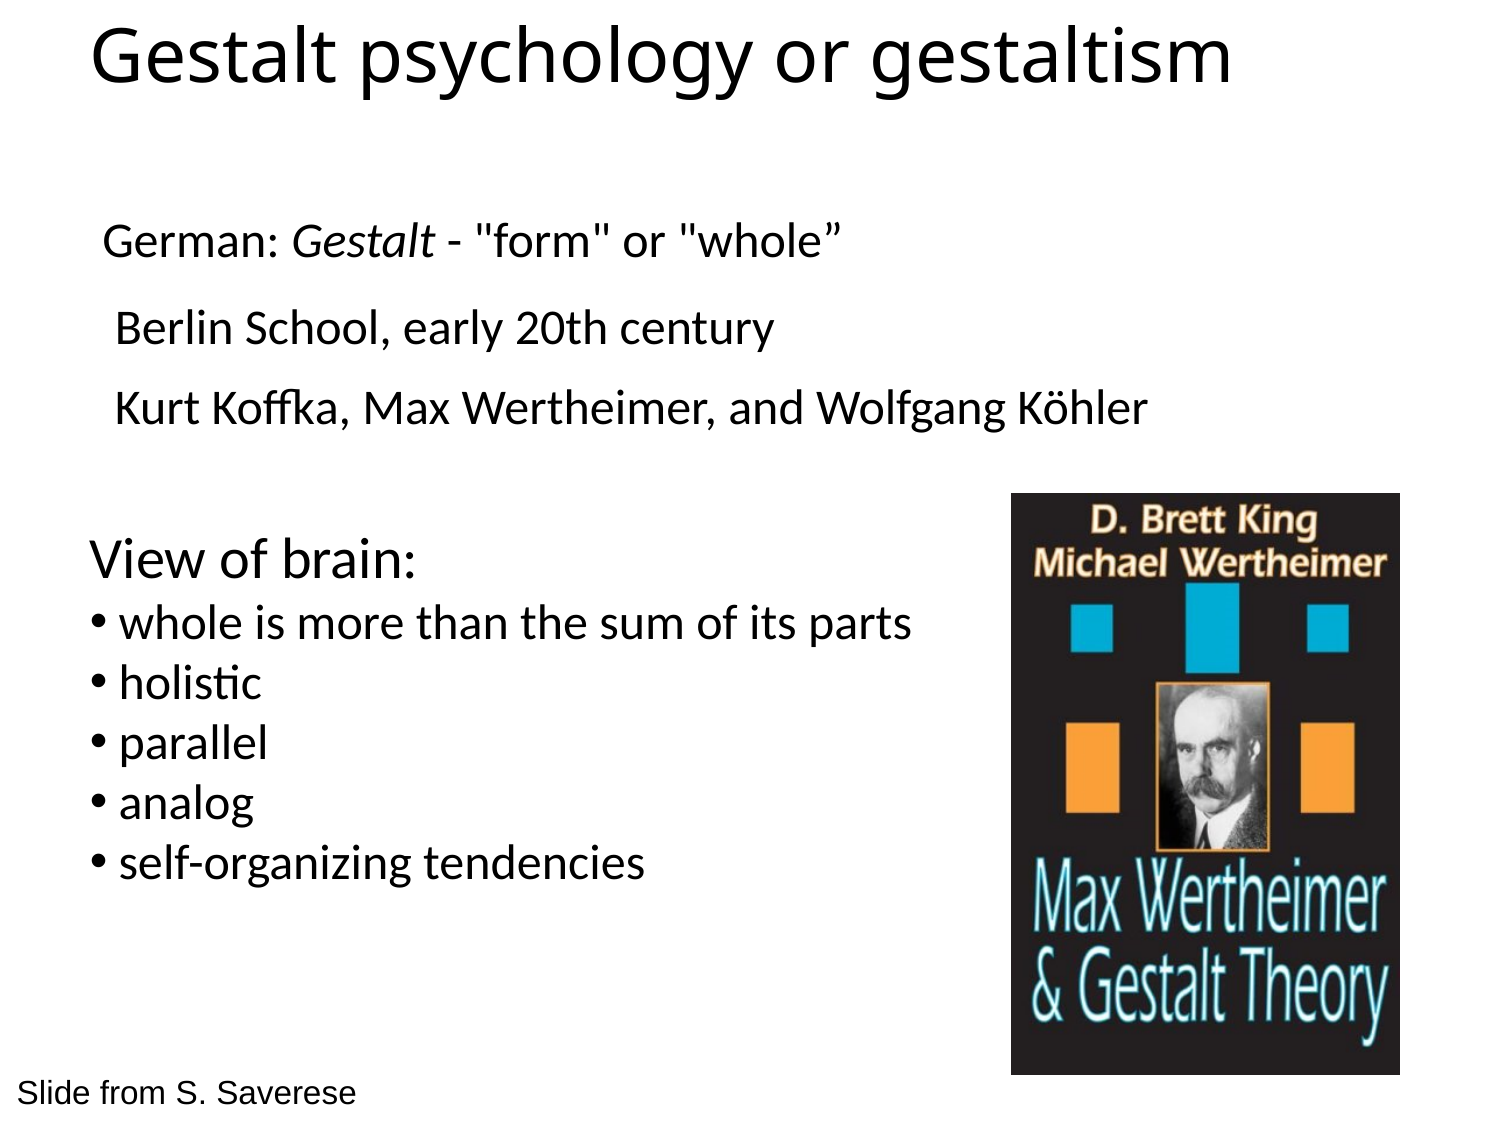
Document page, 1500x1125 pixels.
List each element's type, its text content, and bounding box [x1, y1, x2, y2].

picture [1011, 493, 1400, 1076]
text_box Slide from S. Saverese [1, 1064, 373, 1119]
text_box Berlin School, early 20th century Kurt Koffka, Max Wertheimer, and Wolfgang Köhler [99, 287, 1338, 443]
text_box Gestalt psychology or gestaltism [74, 0, 1425, 150]
text_box View of brain: whole is more than the sum of its parts holistic parallel analog self-organizing tendencies [75, 512, 1011, 958]
text_box German: Gestalt - "form" or "whole” [87, 199, 1450, 395]
